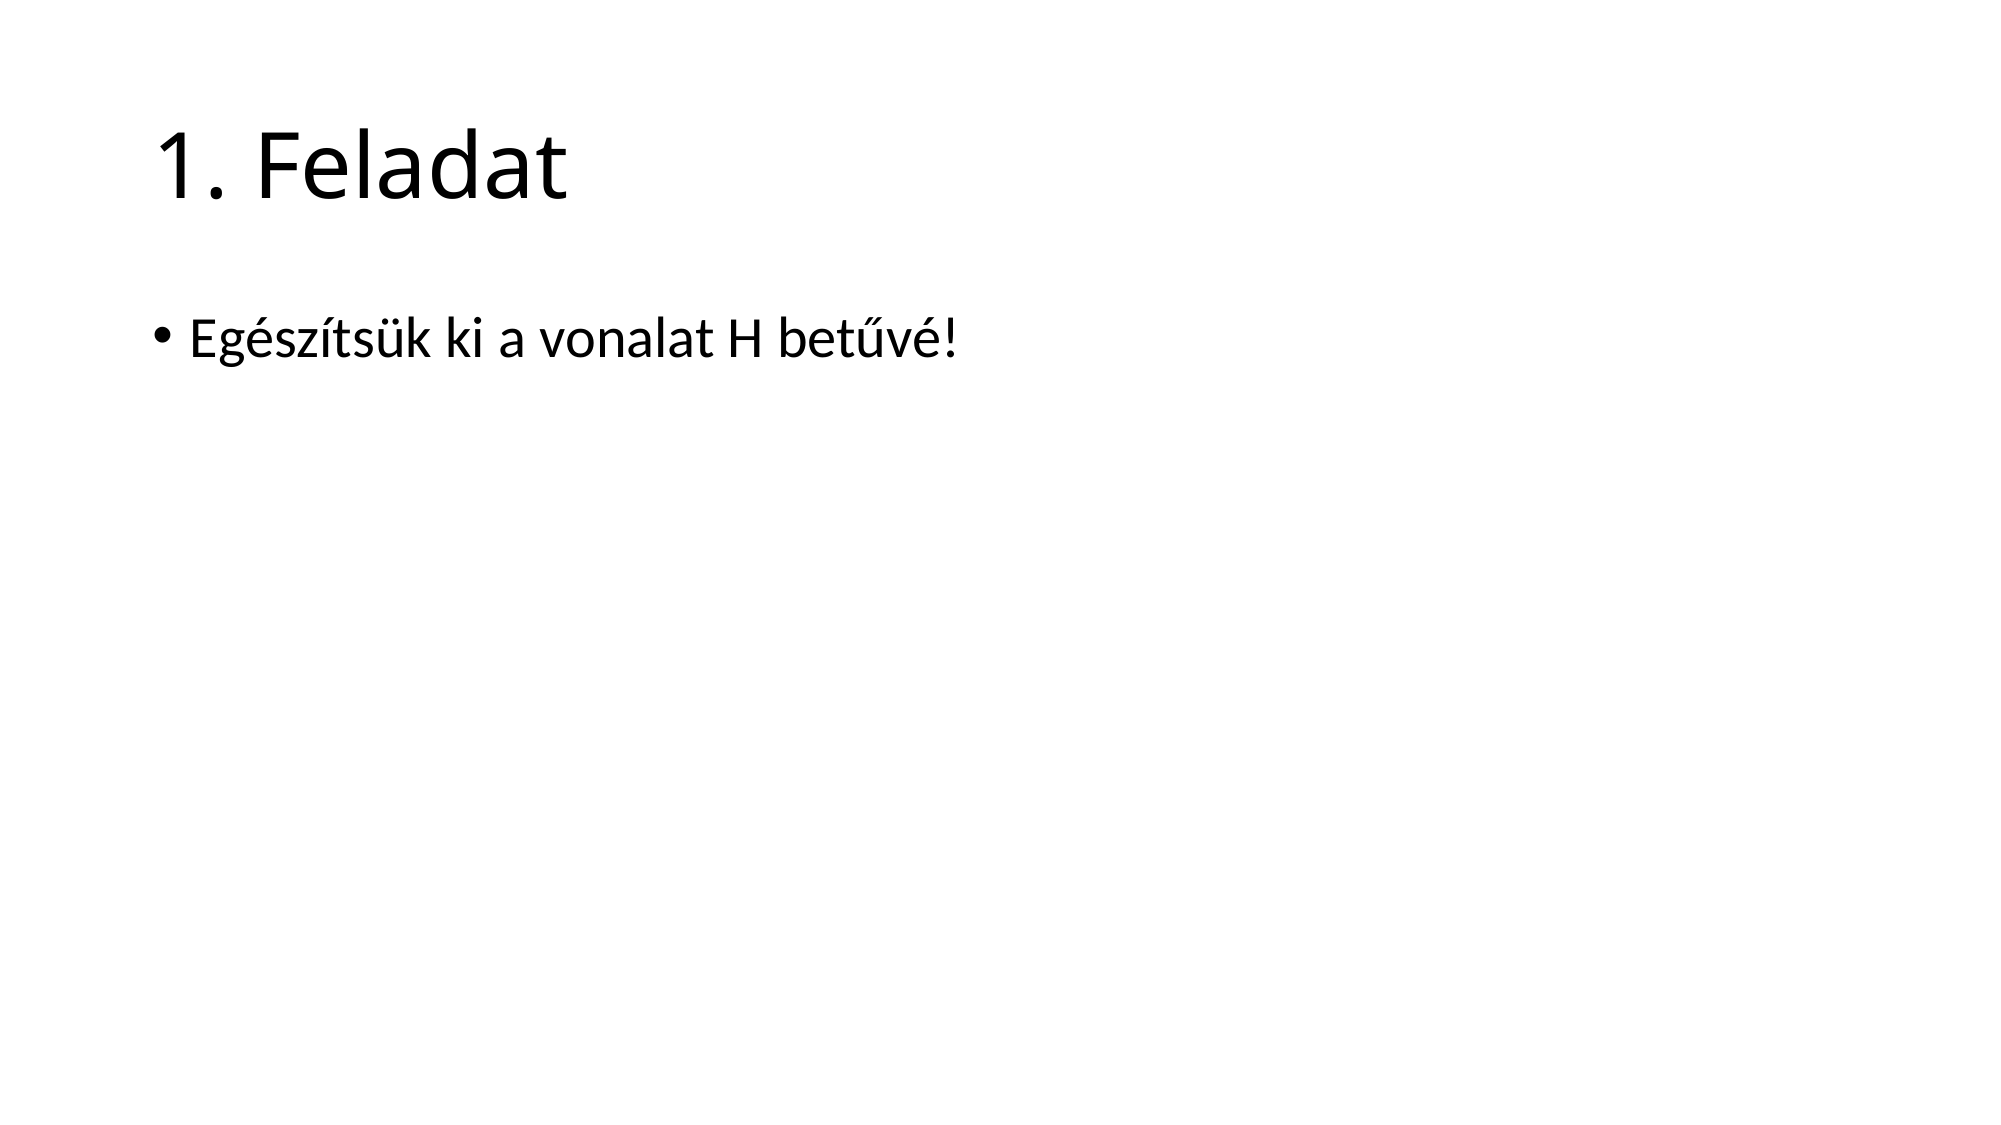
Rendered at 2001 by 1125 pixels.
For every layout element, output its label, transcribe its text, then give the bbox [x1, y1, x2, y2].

title 1. Feladat [137, 59, 1863, 278]
list Egészítsük ki a vonalat H betűvé! [137, 299, 1863, 1014]
